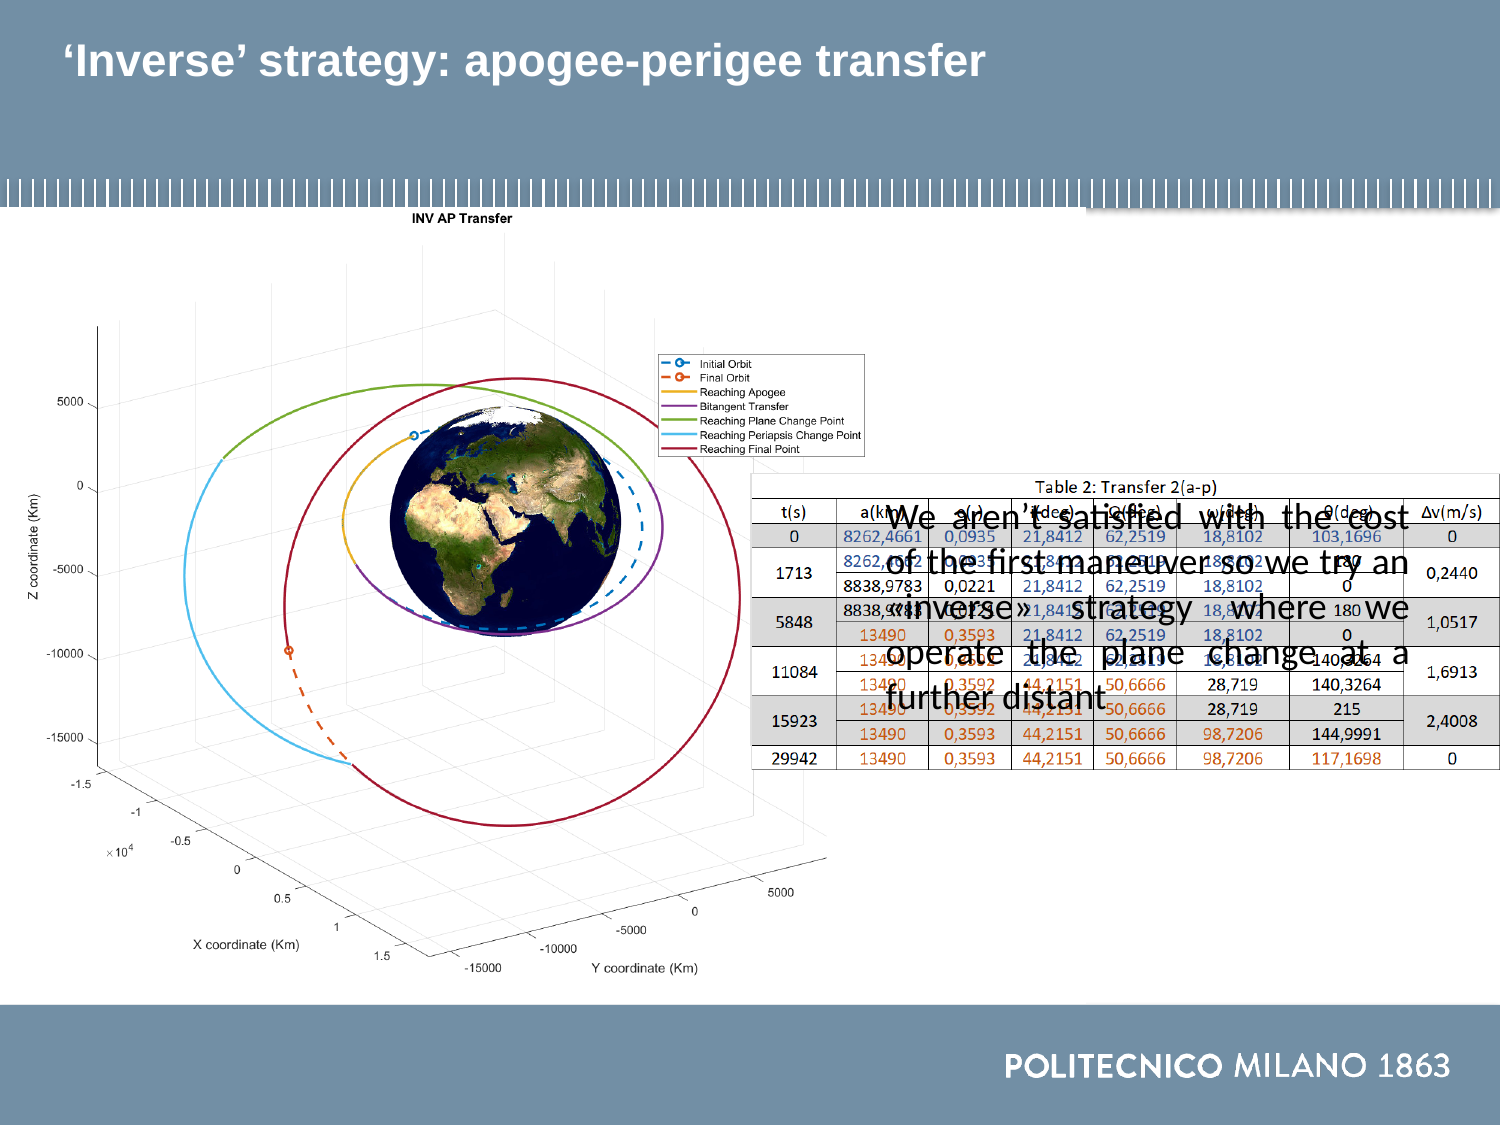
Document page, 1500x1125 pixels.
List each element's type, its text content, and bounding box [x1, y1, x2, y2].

picture [999, 1041, 1456, 1089]
title ‘Inverse’ strategy: apogee-perigee transfer [47, 22, 1455, 161]
picture [0, 206, 1500, 1004]
